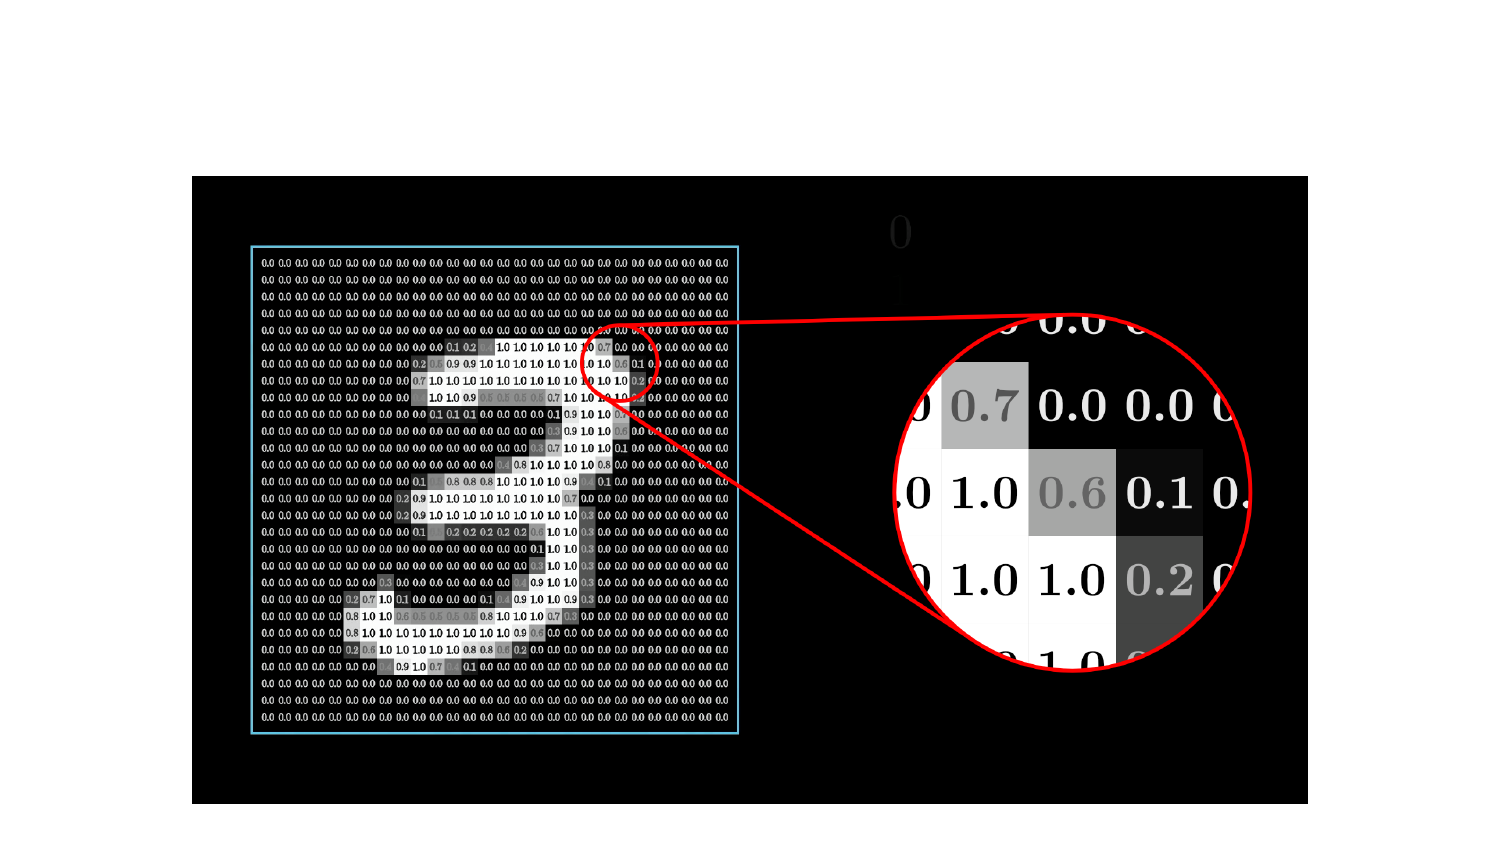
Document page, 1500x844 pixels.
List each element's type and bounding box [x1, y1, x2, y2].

picture [192, 176, 1308, 804]
